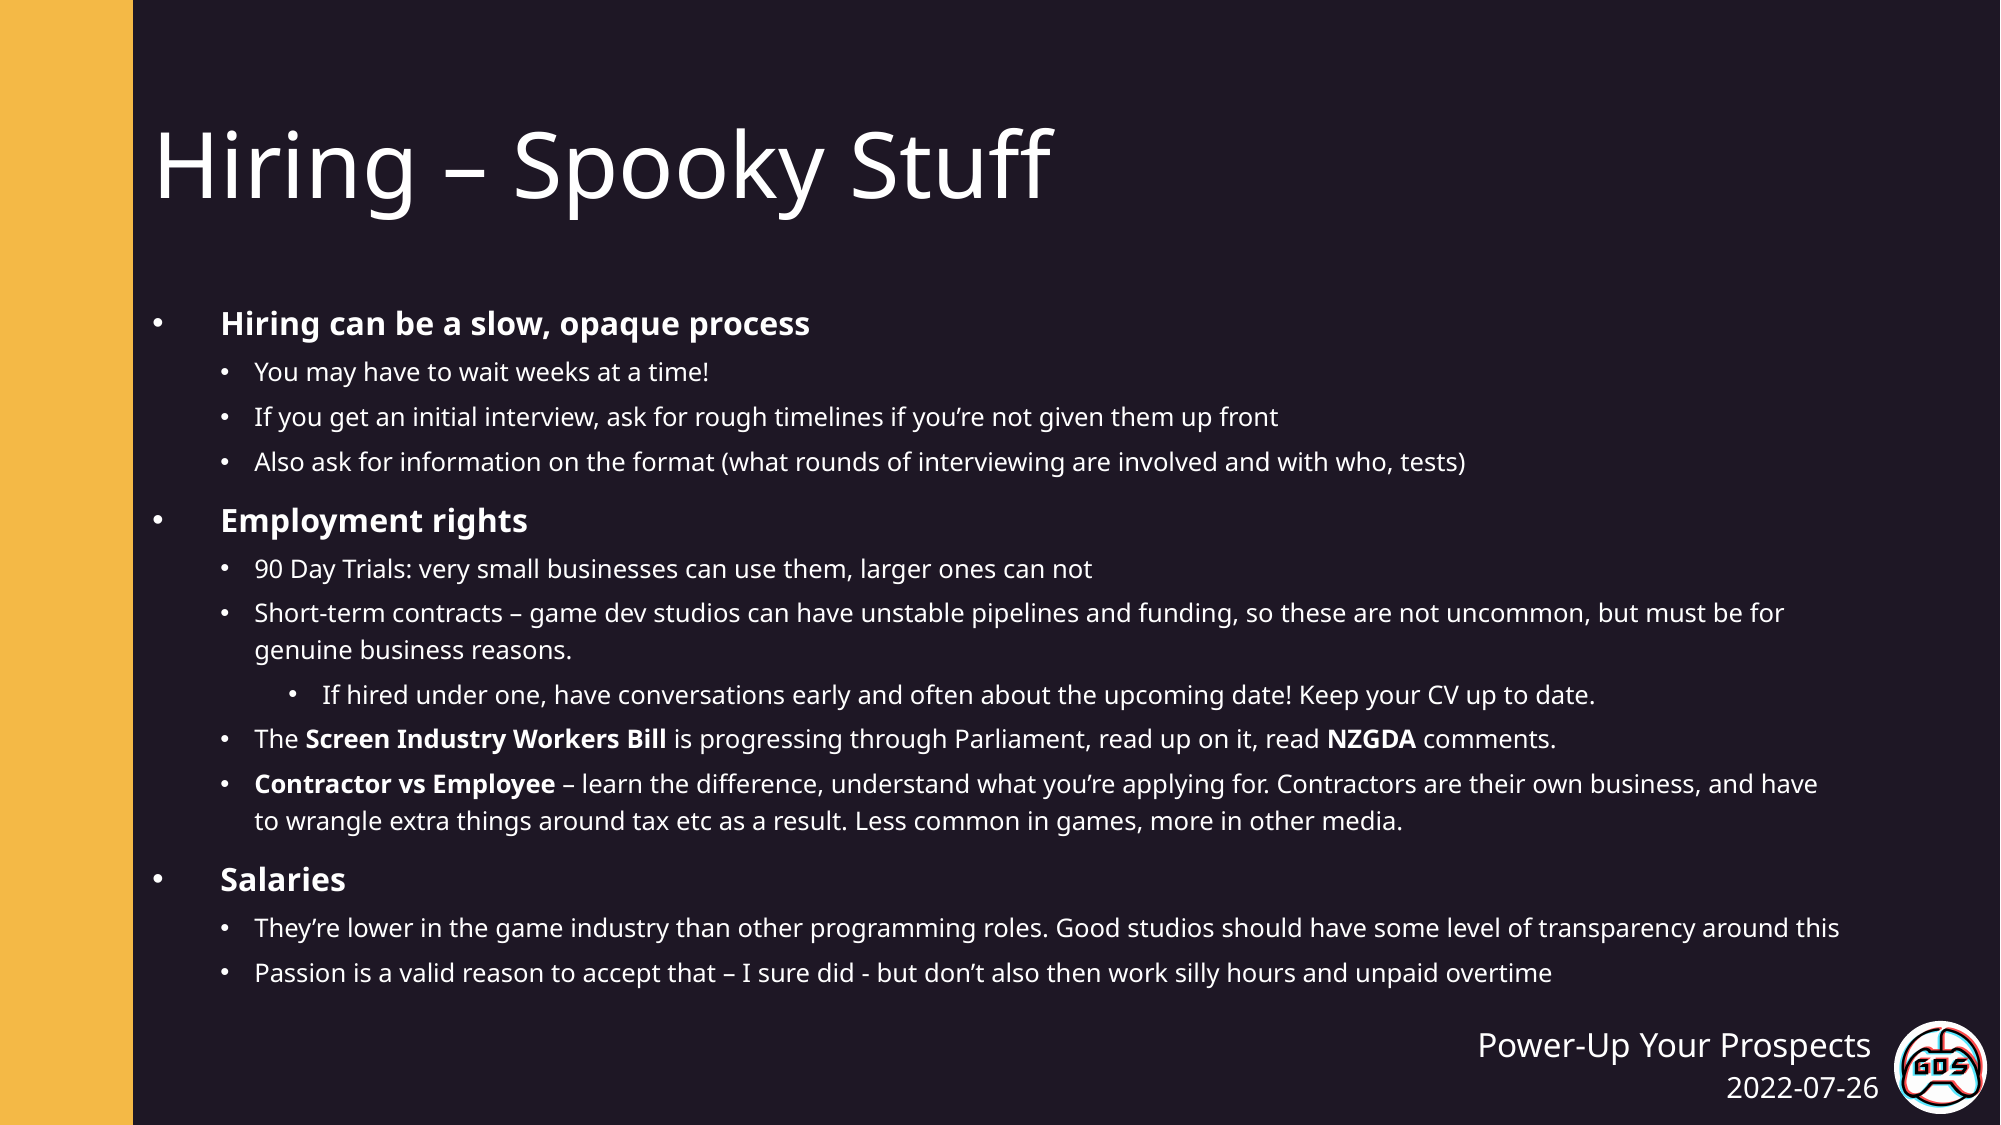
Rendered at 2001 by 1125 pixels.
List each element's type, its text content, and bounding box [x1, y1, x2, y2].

title Hiring – Spooky Stuff [137, 59, 1863, 278]
text_box [0, 0, 134, 1125]
list Hiring can be a slow, opaque process You may have to wait weeks at a time! If you get an initial interview, ask for rough timelines if you’re not given them up front Also ask for information on the format (what rounds of interviewing are involved and with who, tests) Employment rights 90 Day Trials: very small businesses can use them, larger ones can not Short-term contracts – game dev studios can have unstable pipelines and funding, so these are not uncommon, but must be for genuine business reasons. If hired under one, have conversations early and often about the upcoming date! Keep your CV up to date. The Screen Industry Workers Bill is progressing through Parliament, read up on it, read NZGDA comments. Contractor vs Employee – learn the difference, understand what you’re applying for. Contractors are their own business, and have to wrangle extra things around tax etc as a result. Less common in games, more in other media. Salaries They’re lower in the game industry than other programming roles. Good studios should have some level of transparency around this Passion is a valid reason to accept that – I sure did - but don’t also then work silly hours and unpaid overtime [137, 288, 1865, 1040]
picture [1894, 1020, 1988, 1114]
